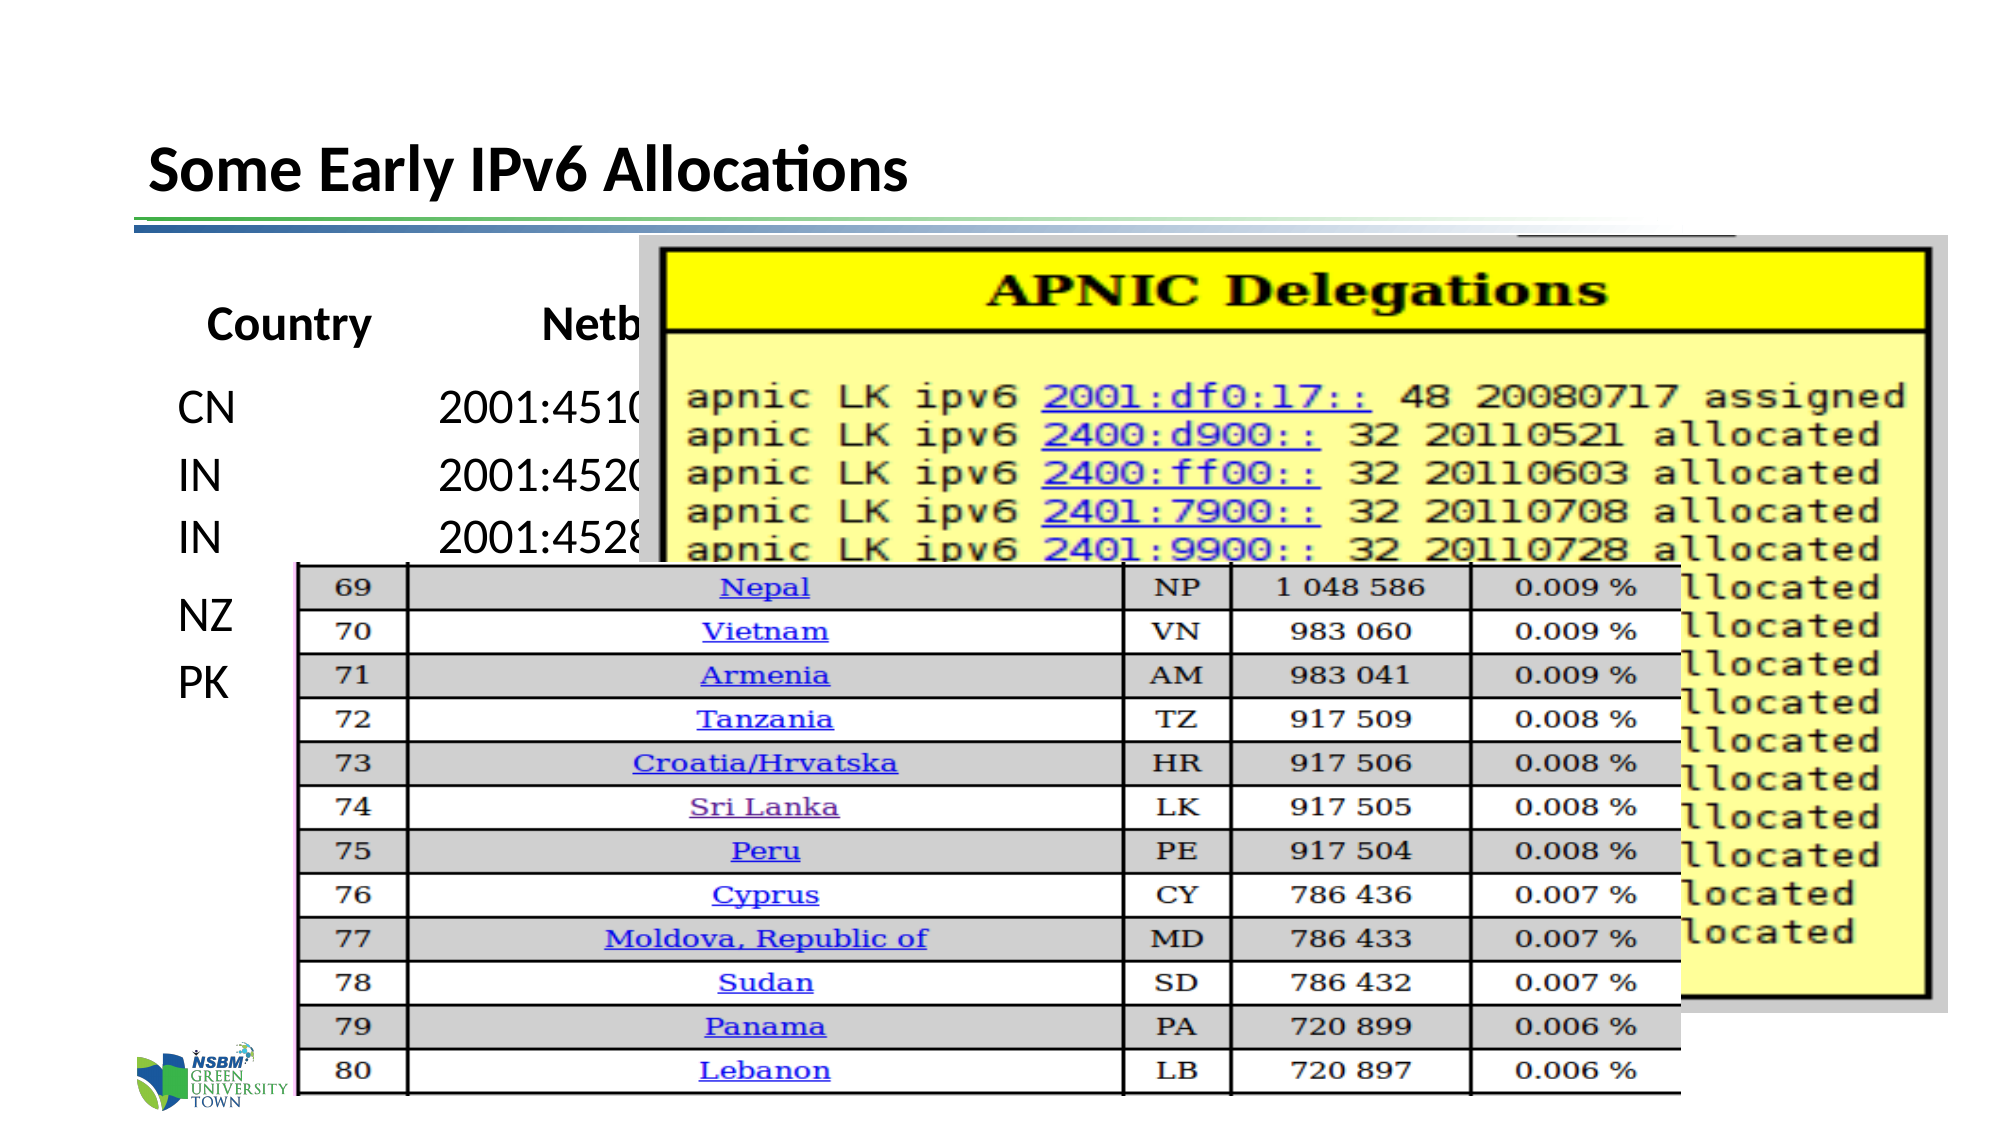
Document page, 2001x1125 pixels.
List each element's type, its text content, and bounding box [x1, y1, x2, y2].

table_cell IN [160, 519, 420, 597]
table_cell PK [160, 664, 293, 728]
title Some Early IPv6 Allocations [133, 85, 1859, 256]
table_cell 2001:4520::/32 [420, 456, 639, 519]
table_header Netblock [420, 256, 639, 389]
table_cell NZ [160, 597, 293, 664]
table_cell 2001:4510::/29 [420, 389, 639, 456]
table_header Country [160, 256, 420, 389]
picture [137, 1042, 288, 1111]
table_cell CN [160, 389, 420, 456]
table_cell 2001:4528::/32 [420, 519, 639, 562]
picture [293, 235, 1948, 1096]
table_cell IN [160, 456, 420, 519]
